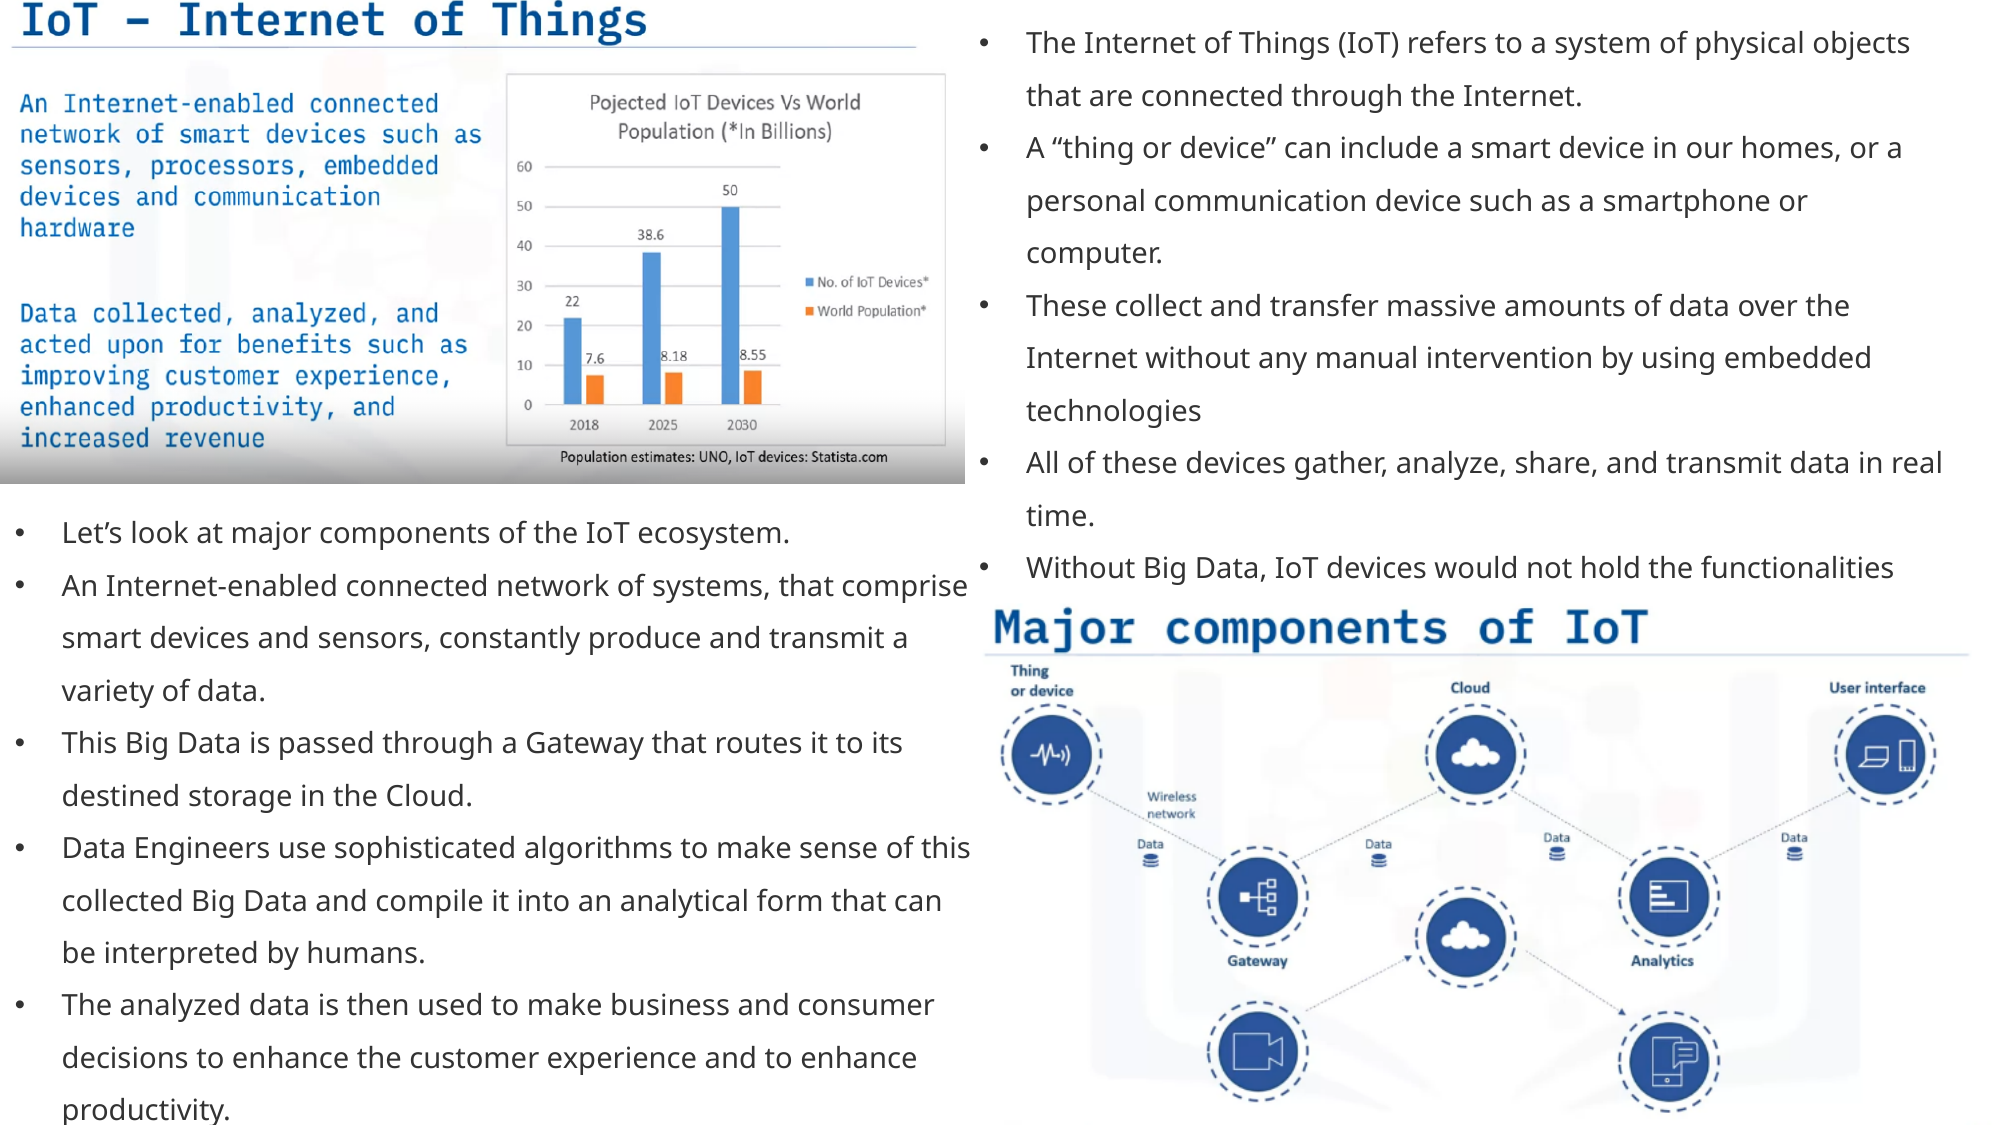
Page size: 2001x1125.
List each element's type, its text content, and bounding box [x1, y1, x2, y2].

text_box The Internet of Things (IoT) refers to a system of physical objects that are connected through the Internet. A “thing or device” can include a smart device in our homes, or a personal communication device such as a smartphone or computer. These collect and transfer massive amounts of data over the Internet without any manual intervention by using embedded technologies All of these devices gather, analyze, share, and transmit data in real time. Without Big Data, IoT devices would not hold the functionalities and capabilities which have gained them so much attention globally. Following Statista’s forecast, we will see four times more IoT devices than the total number of the entire world population by 2030. [964, 0, 1965, 603]
text_box Let’s look at major components of the IoT ecosystem. An Internet-enabled connected network of systems, that comprise smart devices and sensors, constantly produce and transmit a variety of data. This Big Data is passed through a Gateway that routes it to its destined storage in the Cloud. Data Engineers use sophisticated algorithms to make sense of this collected Big Data and compile it into an analytical form that can be interpreted by humans. The analyzed data is then used to make business and consumer decisions to enhance the customer experience and to enhance productivity. For example, a security camera could continually upload footage, and a cloud-based big data algorithm may alert the user if any activity is detected [0, 489, 1000, 1125]
picture [977, 603, 2000, 1125]
picture [0, 0, 965, 484]
